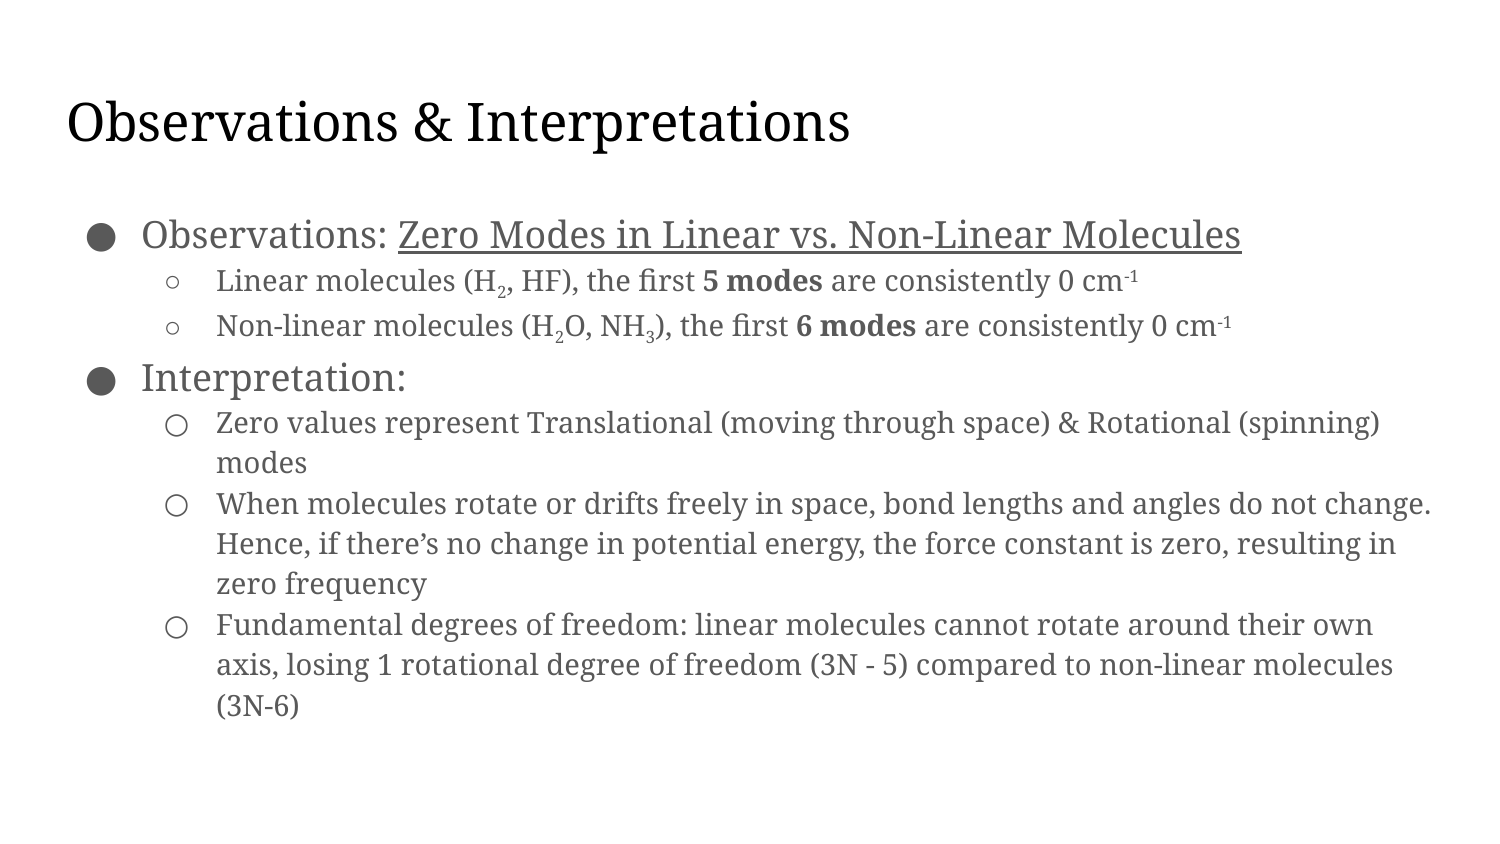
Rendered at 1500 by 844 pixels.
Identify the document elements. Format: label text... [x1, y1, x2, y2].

title Observations & Interpretations [51, 72, 1449, 167]
list Observations: Zero Modes in Linear vs. Non-Linear Molecules Linear molecules (H2, HF), the first 5 modes are consistently 0 cm-1 Non-linear molecules (H2O, NH3), the first 6 modes are consistently 0 cm-1 Interpretation: Zero values represent Translational (moving through space) & Rotational (spinning) modes When molecules rotate or drifts freely in space, bond lengths and angles do not change. Hence, if there’s no change in potential energy, the force constant is zero, resulting in zero frequency Fundamental degrees of freedom: linear molecules cannot rotate around their own axis, losing 1 rotational degree of freedom (3N - 5) compared to non-linear molecules (3N-6) [51, 189, 1449, 750]
